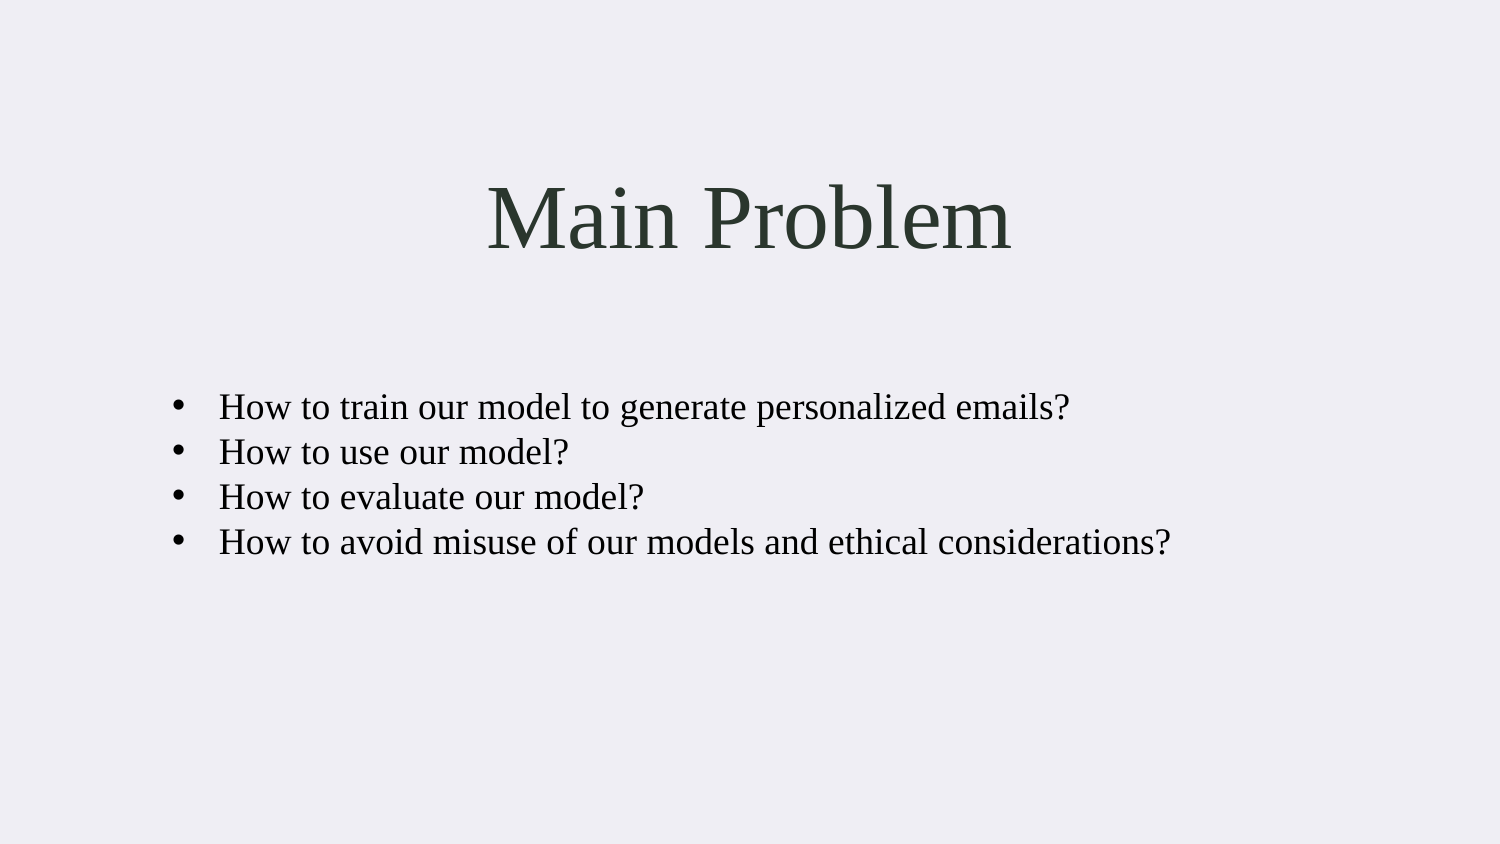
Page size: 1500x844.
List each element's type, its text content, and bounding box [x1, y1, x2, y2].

title Main Problem [401, 112, 1099, 311]
text_box How to train our model to generate personalized emails? How to use our model? How to evaluate our model? How to avoid misuse of our models and ethical considerations? [157, 374, 1437, 569]
